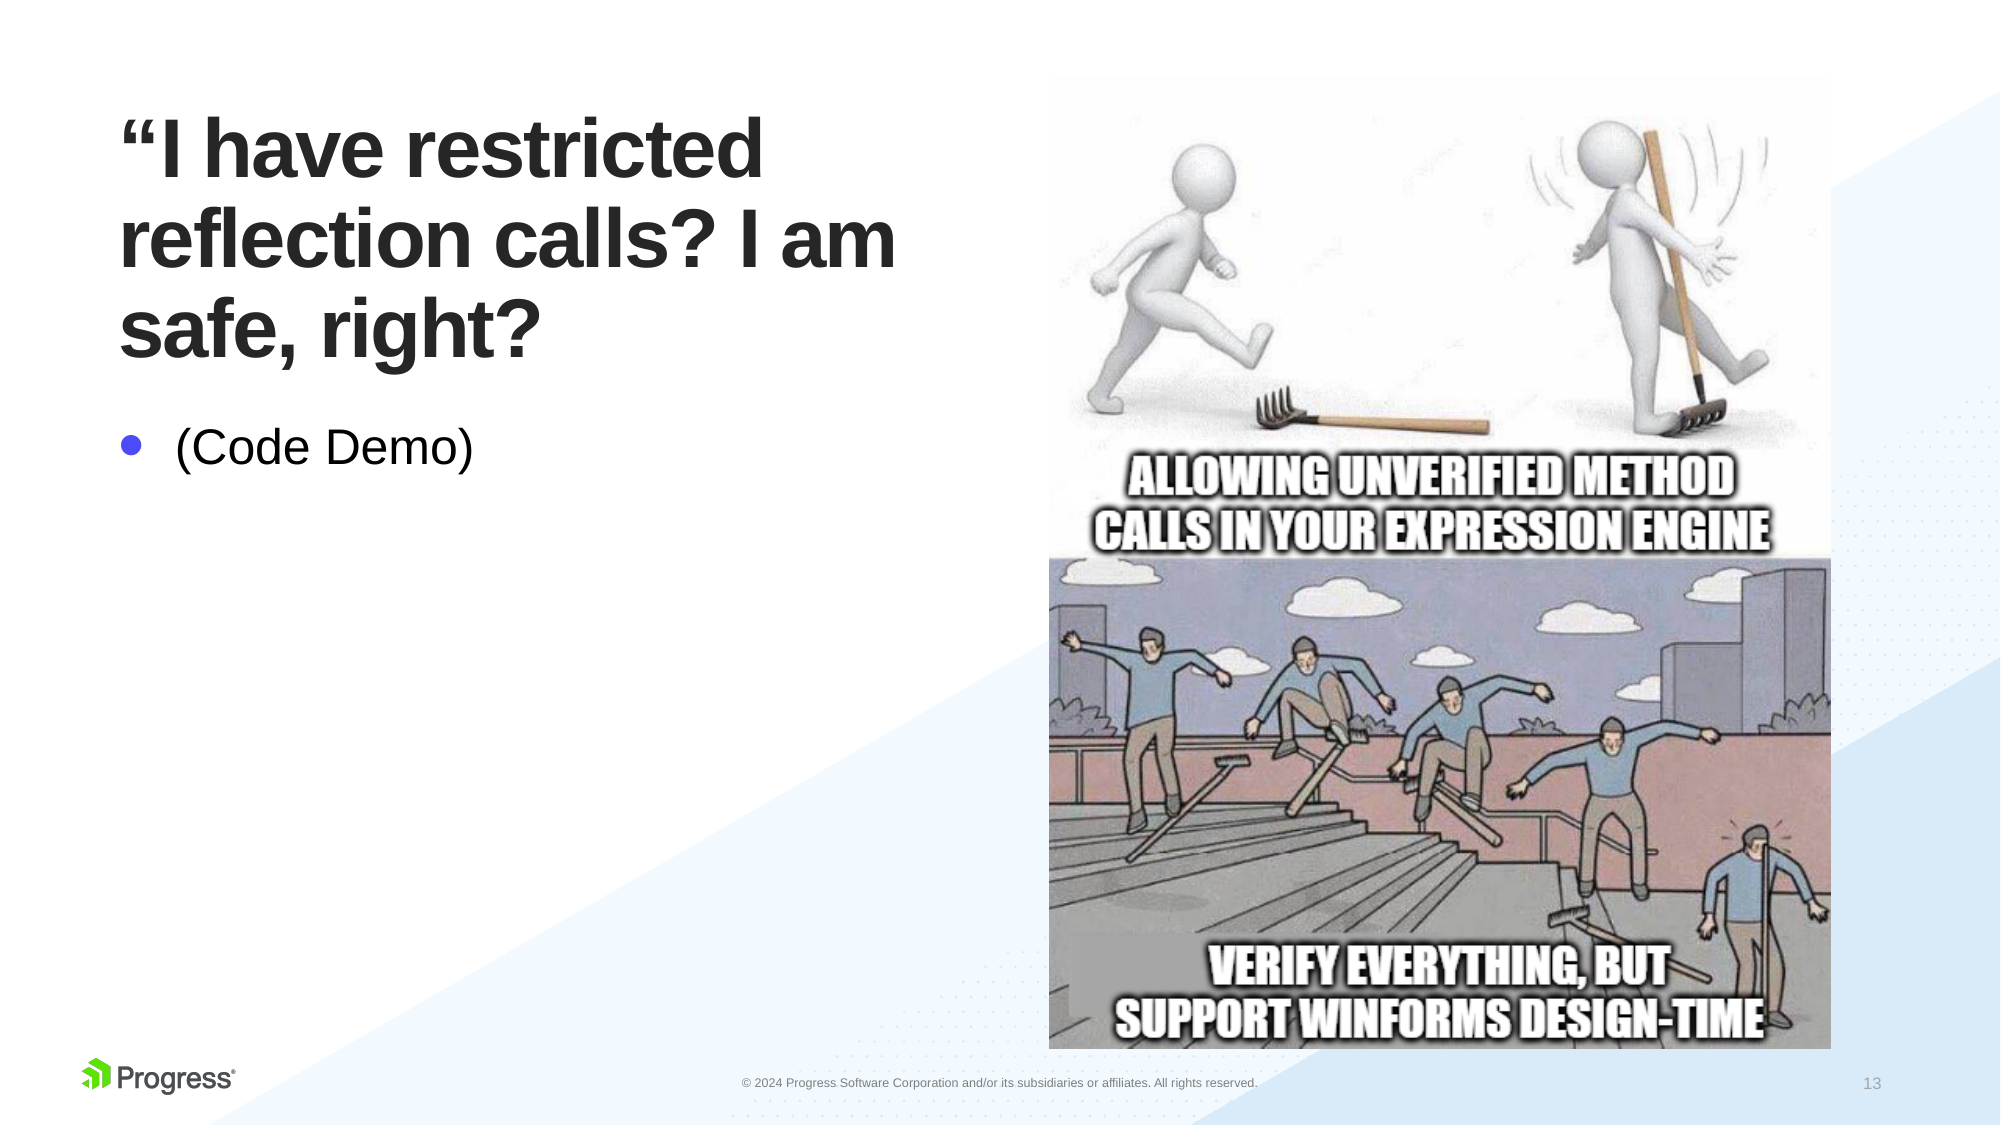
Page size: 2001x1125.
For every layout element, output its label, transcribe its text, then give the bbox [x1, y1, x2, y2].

picture [81, 1058, 236, 1095]
title “I have restricted reflection calls? I am safe, right? [118, 88, 1049, 276]
list (Code Demo) [118, 414, 916, 1022]
picture [1049, 76, 1831, 1049]
